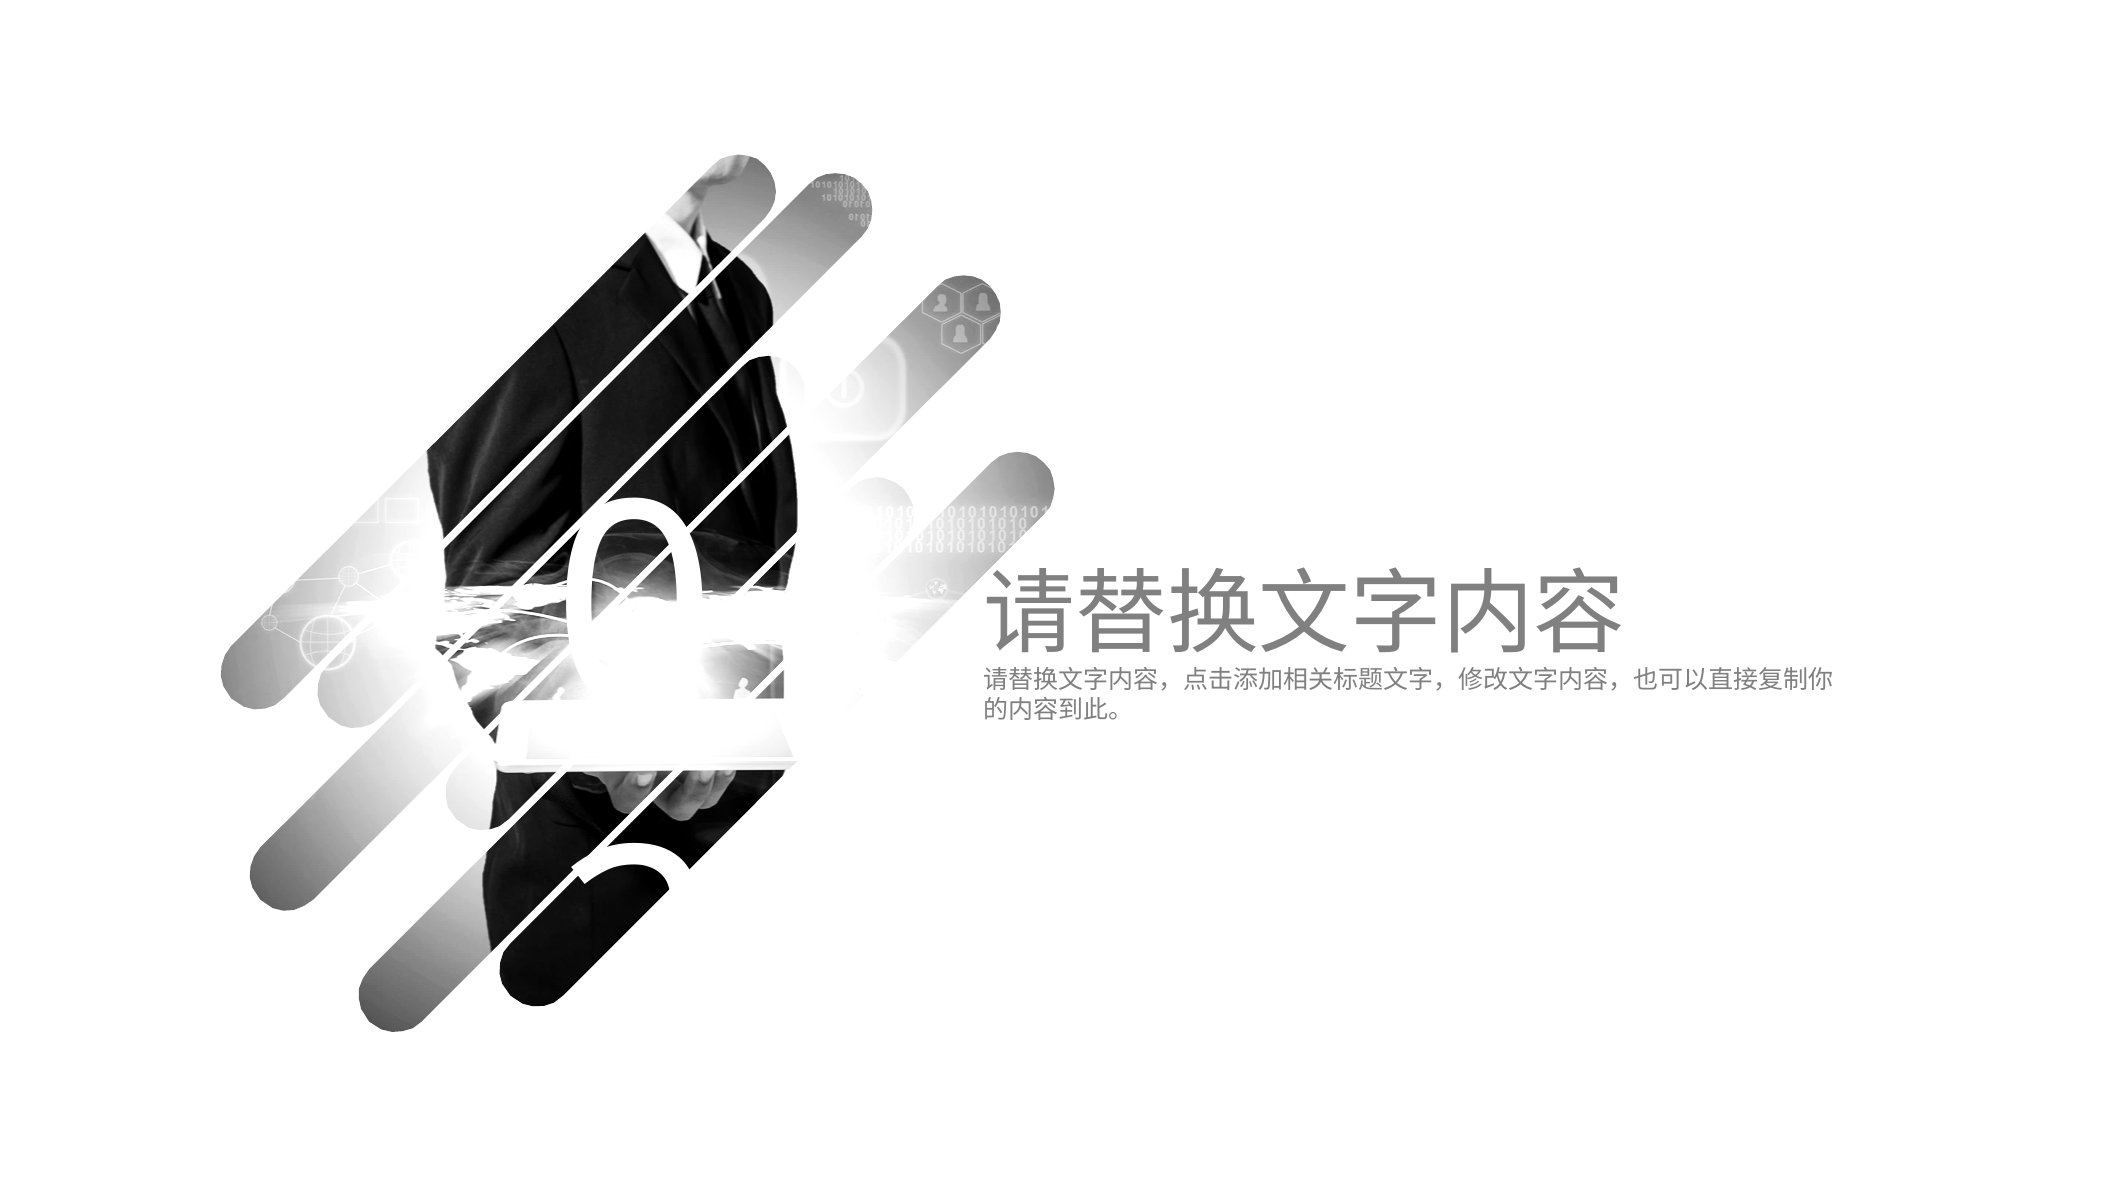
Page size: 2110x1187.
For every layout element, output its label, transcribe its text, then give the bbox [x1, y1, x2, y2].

text_box [812, 275, 1001, 511]
text_box 请替换文字内容，点击添加相关标题文字，修改文字内容，也可以直接复制你的内容到此。 [983, 663, 1835, 724]
text_box 请替换文字内容 [983, 553, 1634, 663]
text_box [466, 154, 776, 411]
text_box 02 [457, 411, 818, 1117]
text_box [582, 173, 873, 411]
text_box [317, 536, 457, 728]
text_box [220, 420, 457, 710]
text_box [358, 881, 457, 1032]
text_box [249, 651, 457, 911]
text_box [818, 451, 1055, 741]
